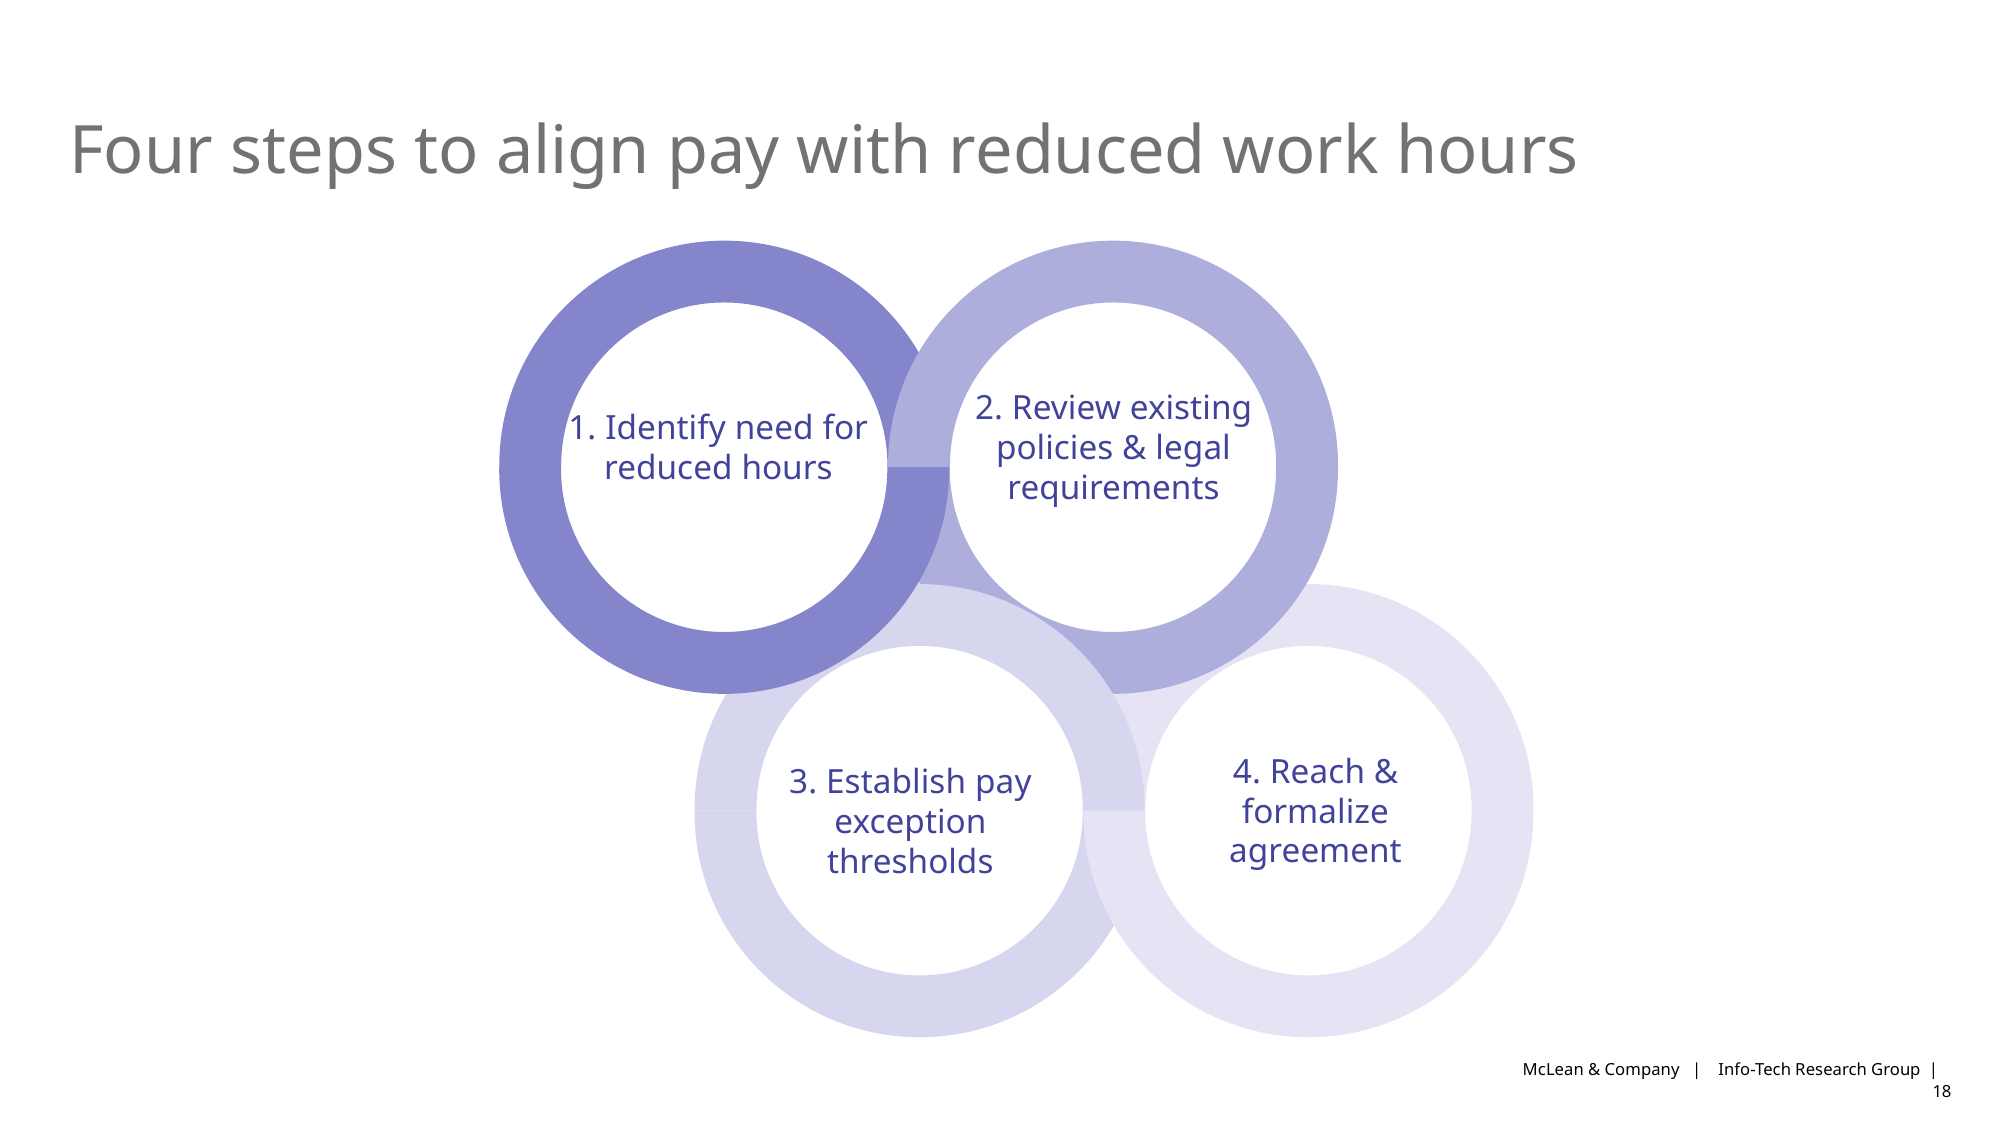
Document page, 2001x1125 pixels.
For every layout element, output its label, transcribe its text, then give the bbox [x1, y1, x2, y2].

title Four steps to align pay with reduced work hours [69, 115, 1894, 236]
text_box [499, 240, 1534, 1038]
